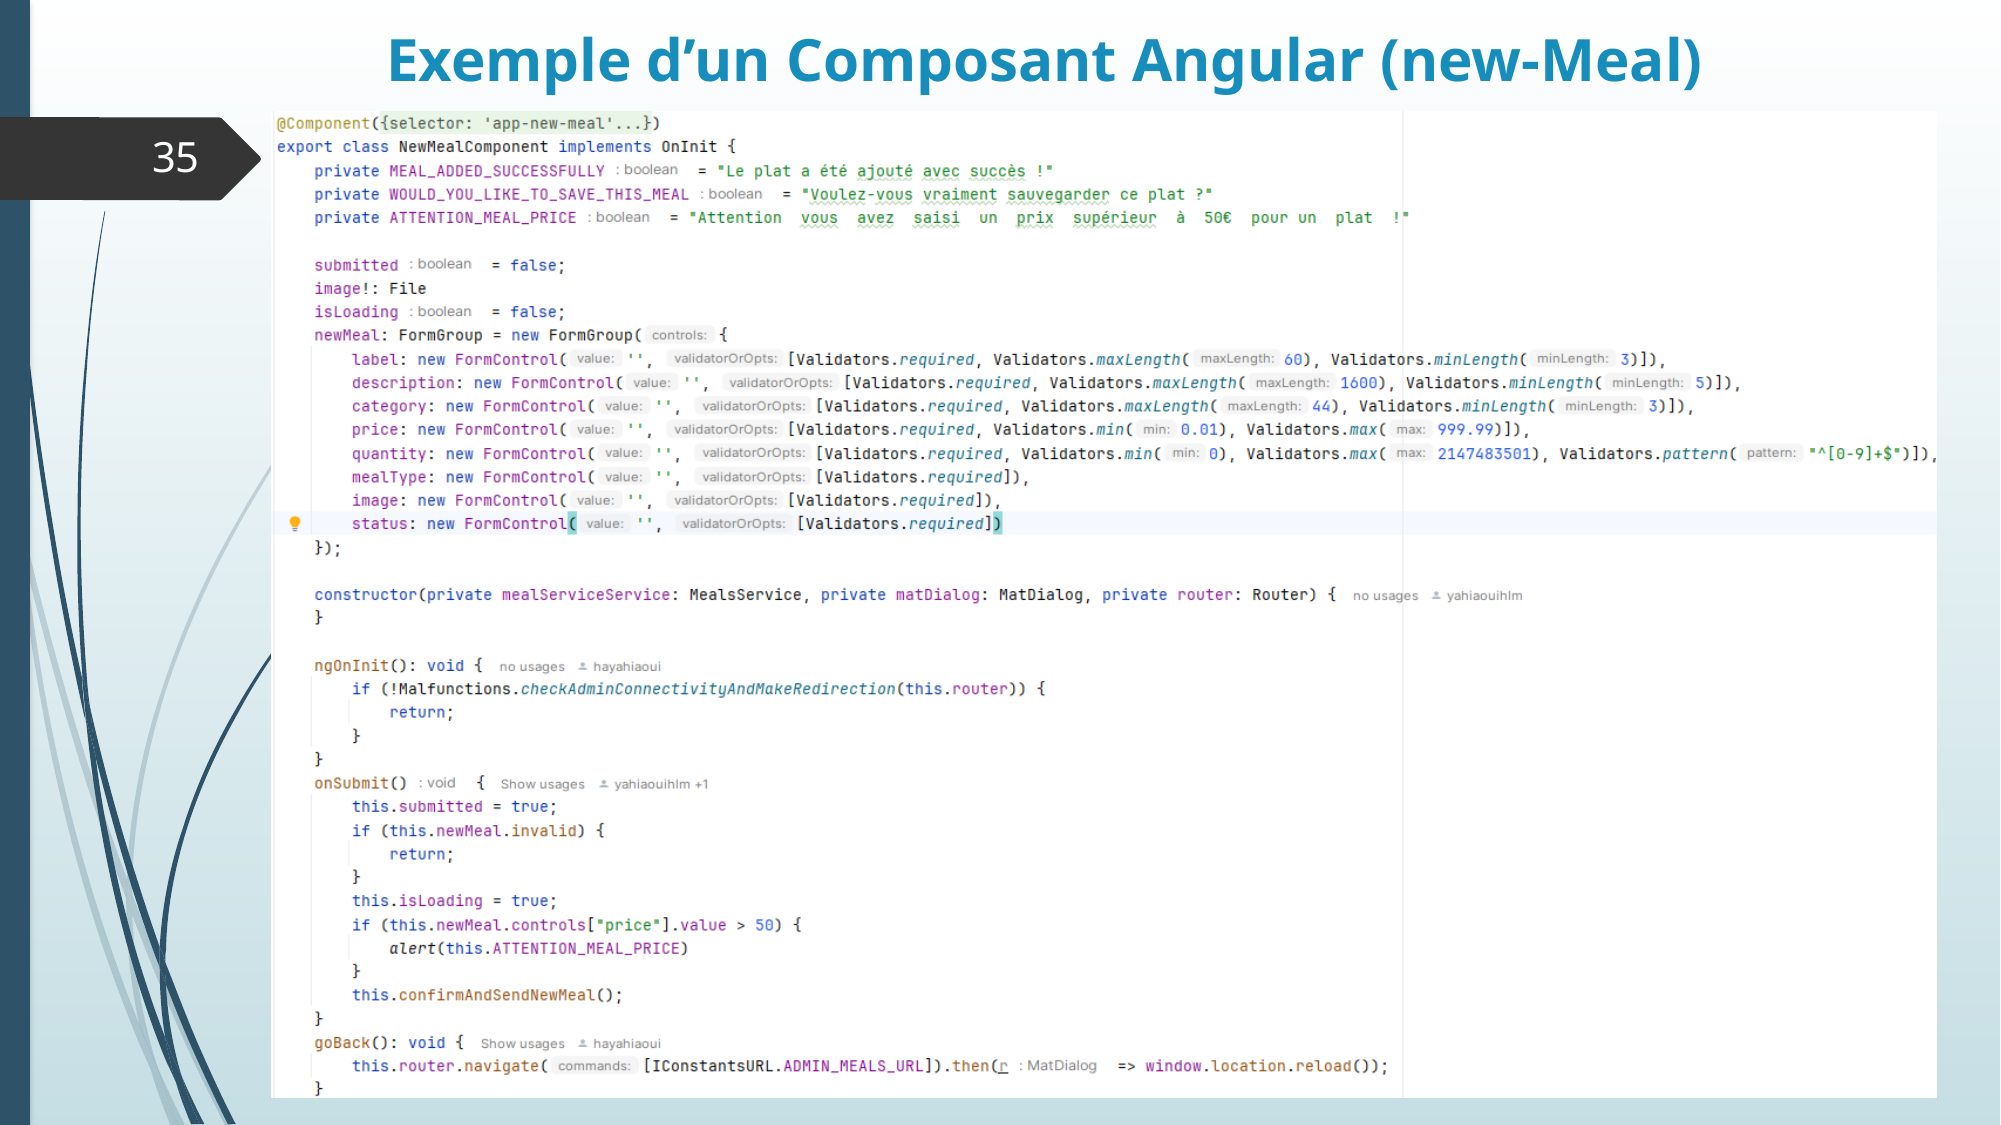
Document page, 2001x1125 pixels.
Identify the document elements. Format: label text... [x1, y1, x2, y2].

picture [270, 111, 1938, 1099]
slide_number 35 [87, 129, 216, 190]
title Exemple d’un Composant Angular (new-Meal) [371, 16, 1725, 98]
